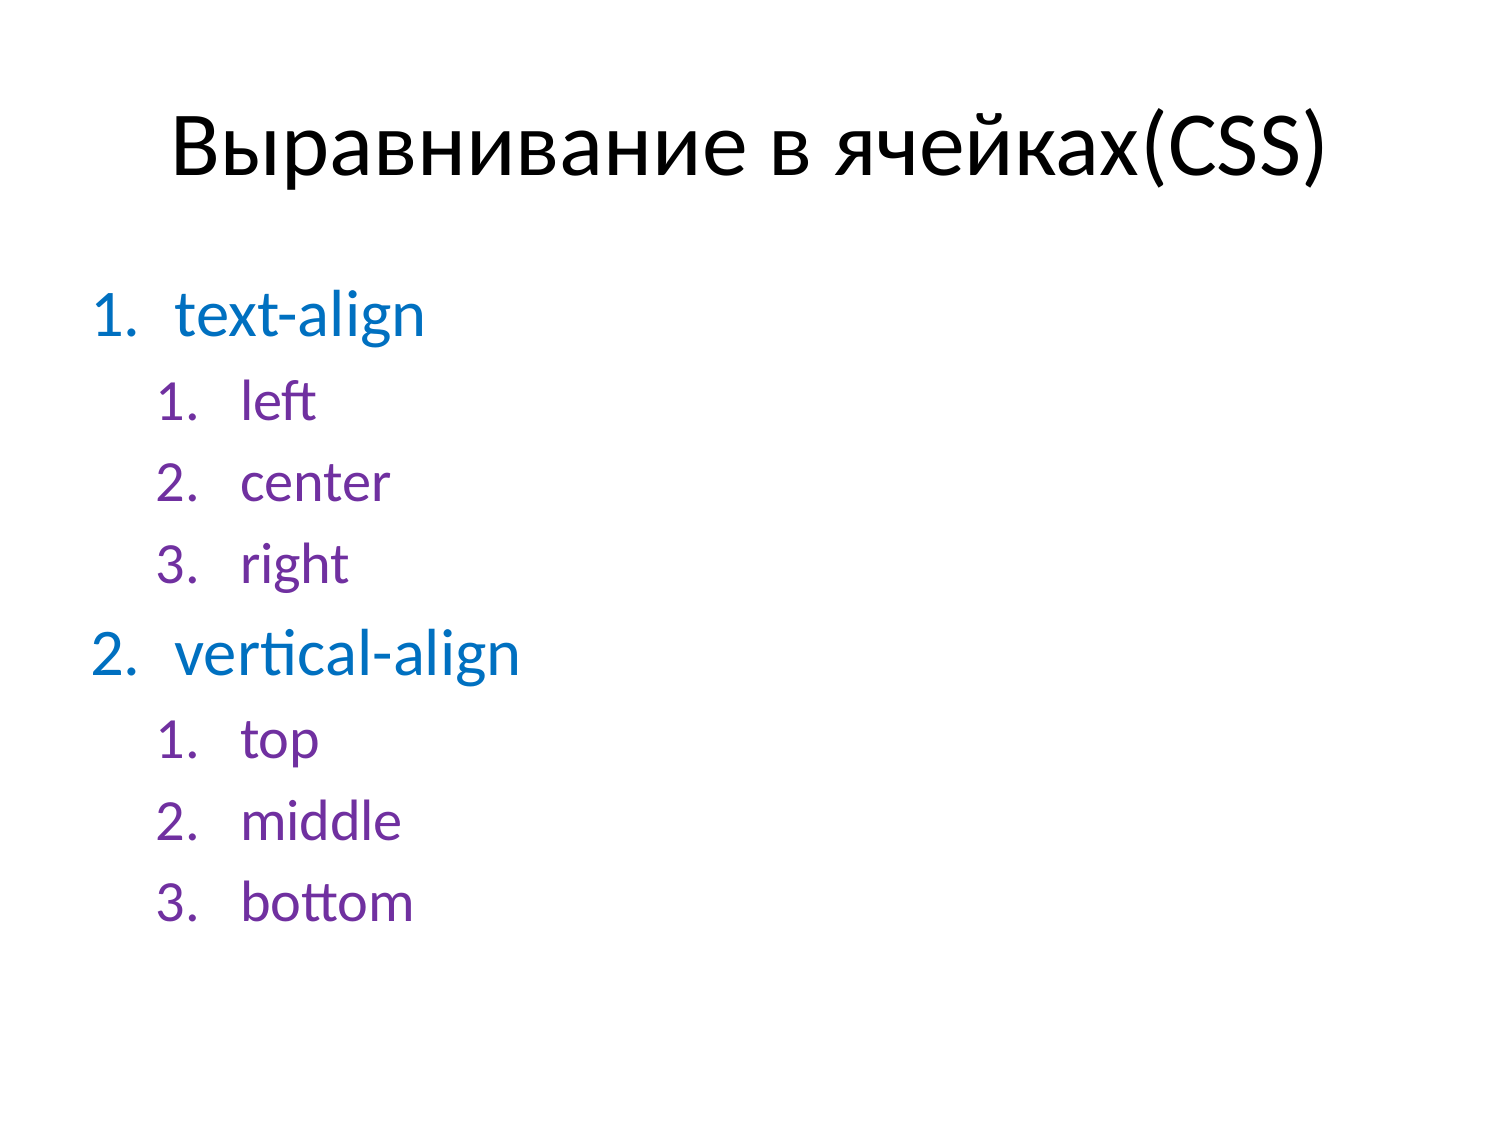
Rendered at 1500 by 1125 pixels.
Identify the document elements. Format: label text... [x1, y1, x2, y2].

list text-align left center right vertical-align top middle bottom [75, 262, 1425, 1005]
title Выравнивание в ячейках(CSS) [75, 45, 1425, 233]
